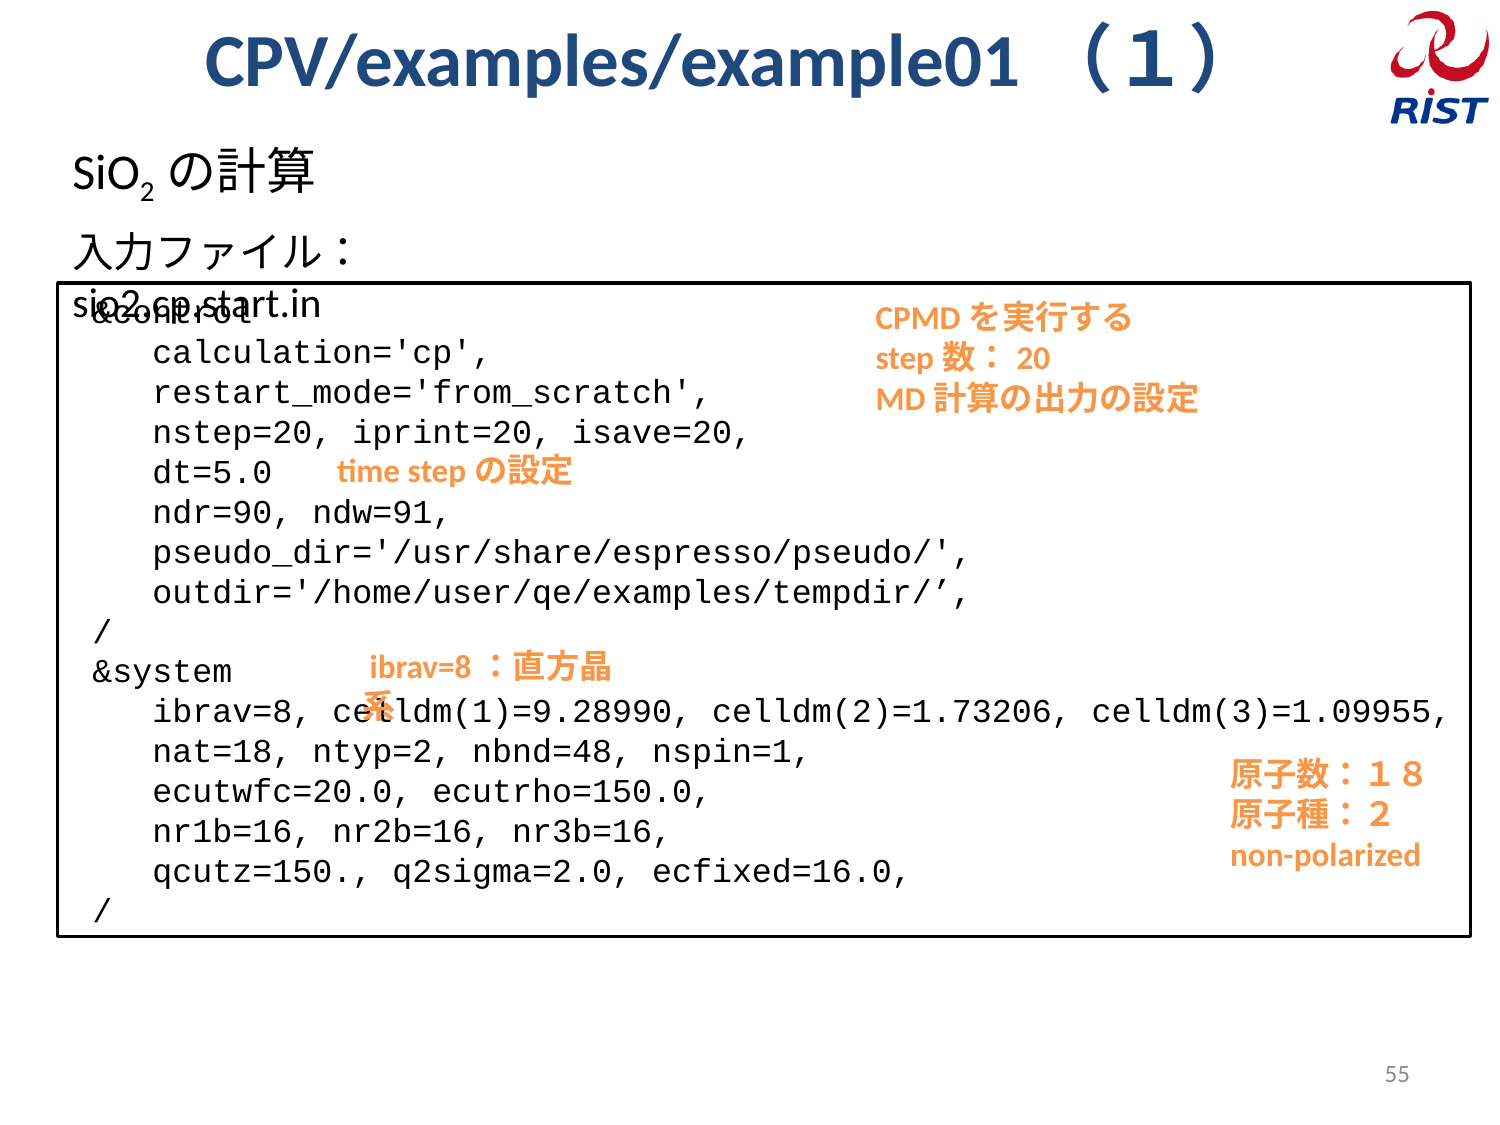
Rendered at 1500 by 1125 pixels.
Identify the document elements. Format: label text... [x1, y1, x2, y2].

text_box &control calculation='cp', restart_mode='from_scratch', nstep=20, iprint=20, isave=20, dt=5.0 ndr=90, ndw=91, pseudo_dir='﻿/usr/share/espresso/pseudo/', outdir='/home/user/qe/examples/tempdir/’, / &system ibrav=8, celldm(1)=9.28990, celldm(2)=1.73206, celldm(3)=1.09955, nat=18, ntyp=2, nbnd=48, nspin=1, ecutwfc=20.0, ecutrho=150.0, nr1b=16, nr2b=16, nr3b=16, qcutz=150., q2sigma=2.0, ecfixed=16.0, / [57, 282, 1471, 937]
text_box 原子数：１８ 原子種：２ non-polarized [1215, 745, 1457, 881]
text_box ibrav=8：直方晶系 [347, 637, 657, 733]
text_box SiO2の計算 [57, 131, 1189, 215]
title CPV/examples/example01（１） [147, 3, 1322, 110]
slide_number 55 [1074, 1042, 1425, 1103]
text_box CPMDを実行する step数：20 MD計算の出力の設定 [860, 289, 1378, 424]
text_box 入力ファイル： sio2.cp.start.in [57, 218, 615, 334]
picture [1379, 0, 1500, 135]
text_box time stepの設定 [322, 441, 595, 496]
